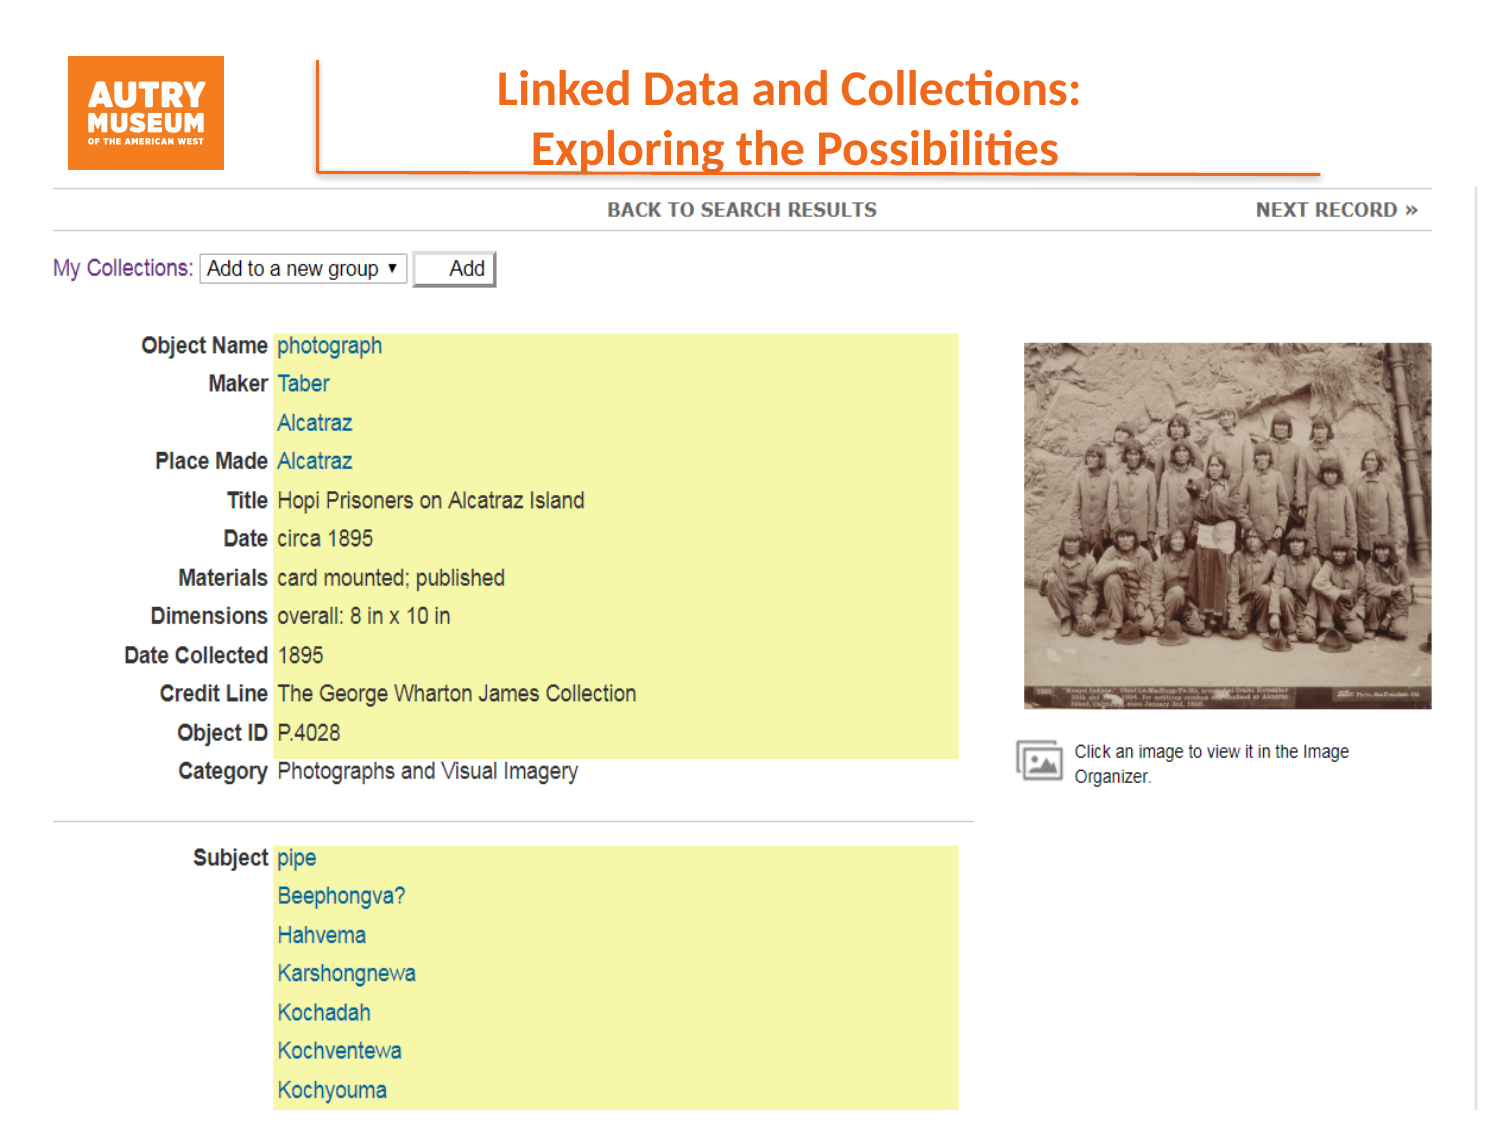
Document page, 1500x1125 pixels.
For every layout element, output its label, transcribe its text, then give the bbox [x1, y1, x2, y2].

picture [68, 56, 225, 170]
picture [14, 187, 1478, 1111]
title Linked Data and Collections: Exploring the Possibilities [348, 61, 1243, 169]
